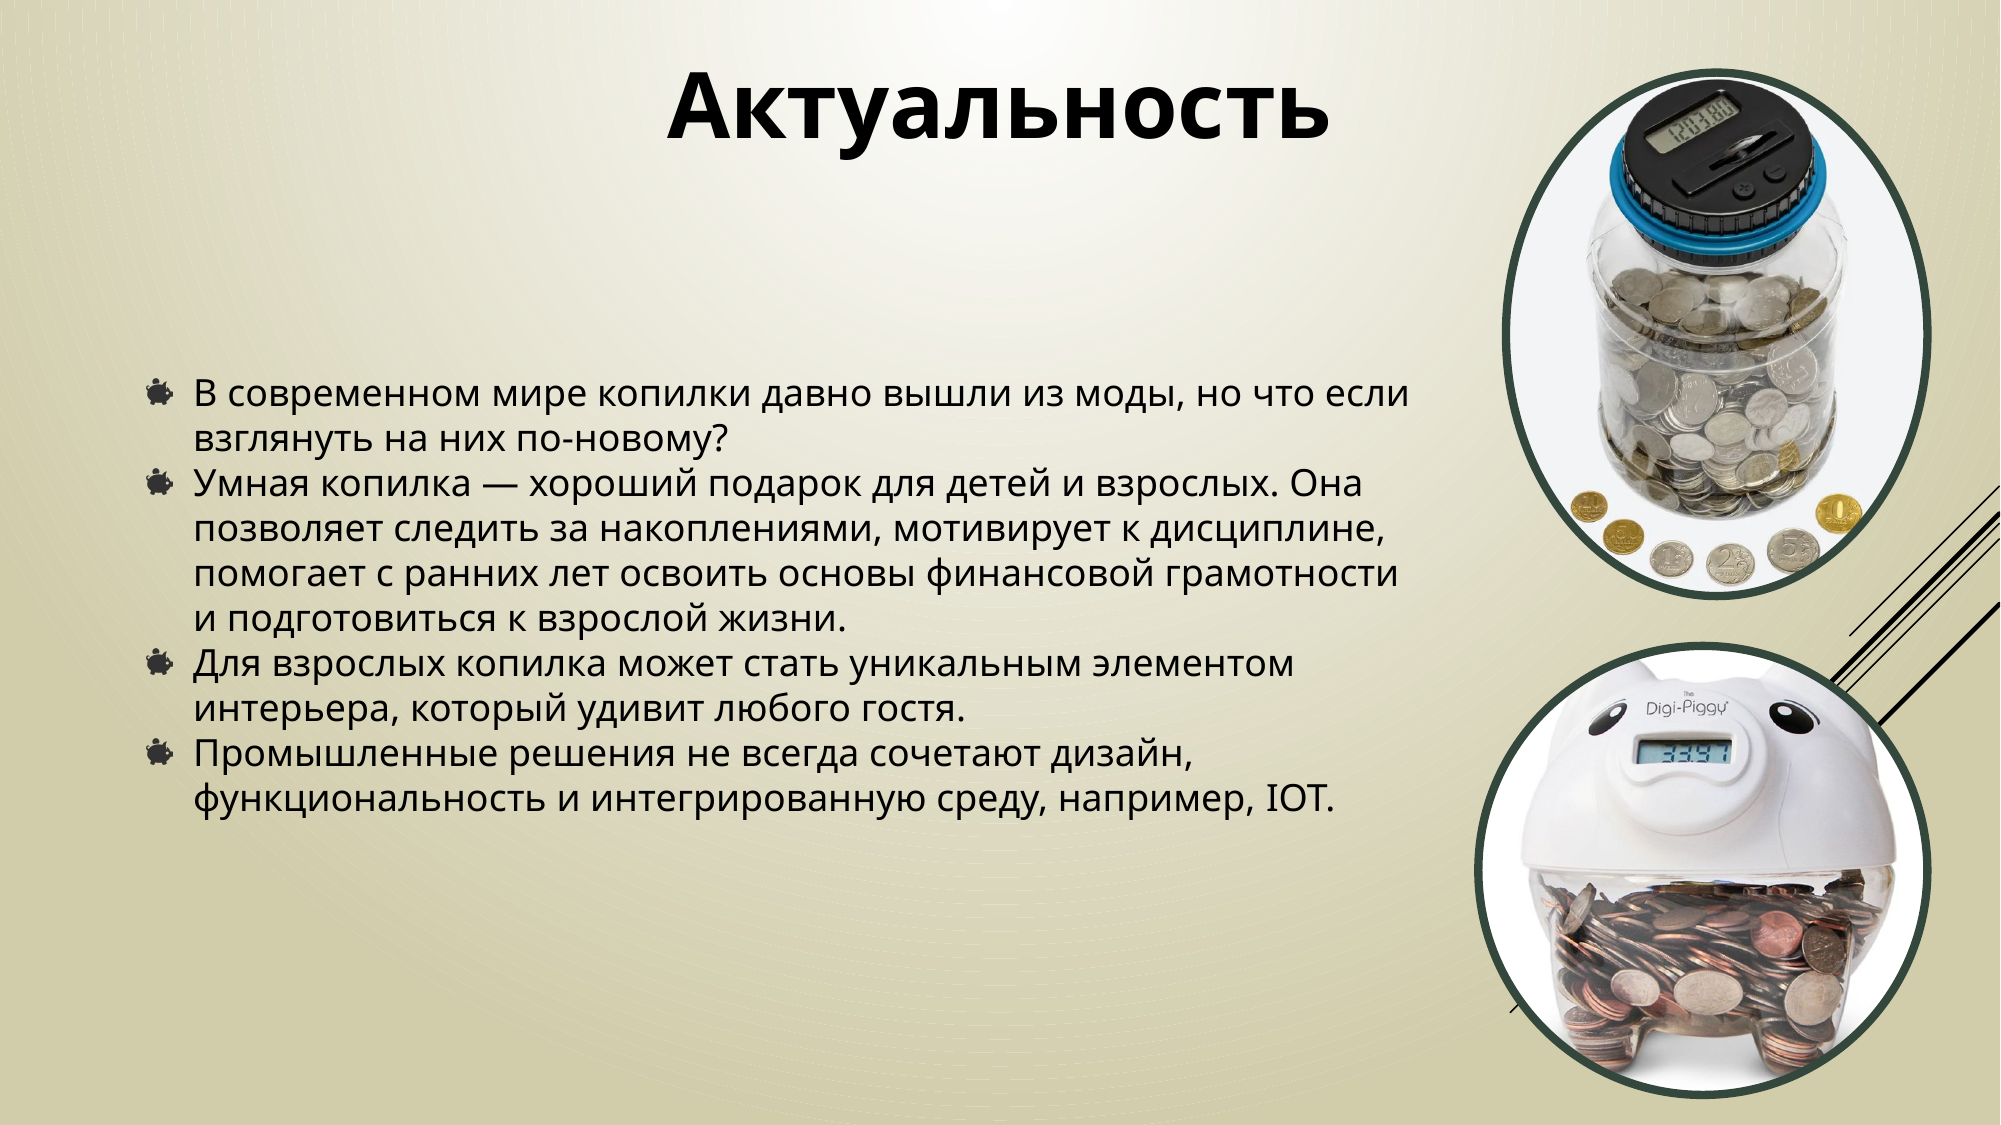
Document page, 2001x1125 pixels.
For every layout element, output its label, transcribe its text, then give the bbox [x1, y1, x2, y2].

text_box В современном мире копилки давно вышли из моды, но что если взглянуть на них по-новому? Умная копилка — хороший подарок для детей и взрослых. Она позволяет следить за накоплениями, мотивирует к дисциплине, помогает с ранних лет освоить основы финансовой грамотности и подготовиться к взрослой жизни. Для взрослых копилка может стать уникальным элементом интерьера, который удивит любого гостя. Промышленные решения не всегда сочетают дизайн, функциональность и интегрированную среду, например, IOT. [131, 361, 1427, 827]
picture [146, 468, 173, 495]
picture [146, 648, 173, 675]
picture [146, 738, 173, 765]
picture [146, 378, 173, 405]
text_box Актуальность [7, 0, 1993, 218]
picture [1505, 72, 1928, 597]
picture [1478, 645, 1928, 1096]
